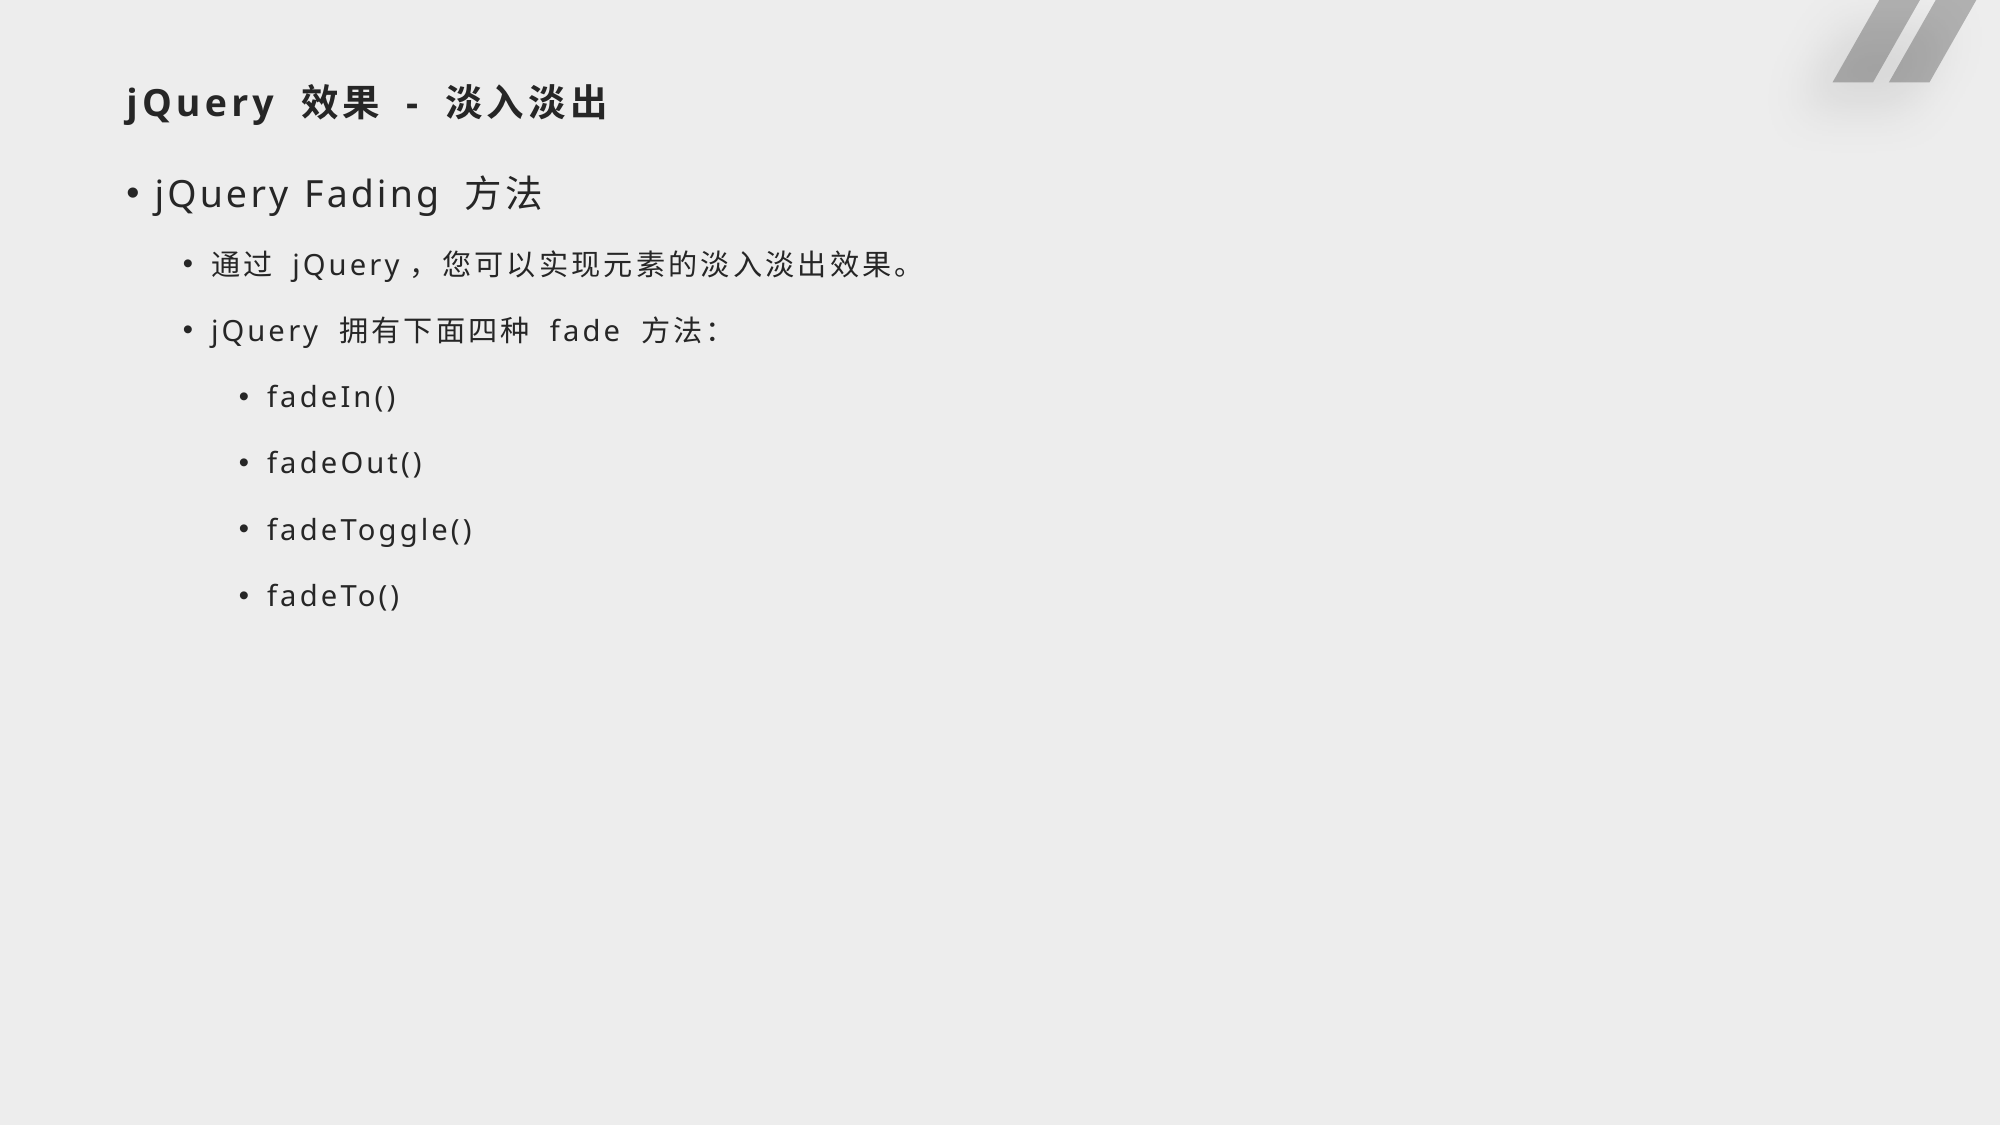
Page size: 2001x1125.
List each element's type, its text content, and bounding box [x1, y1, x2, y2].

title jQuery 效果 - 淡入淡出 [109, 72, 1891, 146]
list jQuery Fading 方法 通过 jQuery，您可以实现元素的淡入淡出效果。 jQuery 拥有下面四种 fade 方法： fadeIn() fadeOut() fadeToggle() fadeTo() [109, 156, 1891, 1041]
